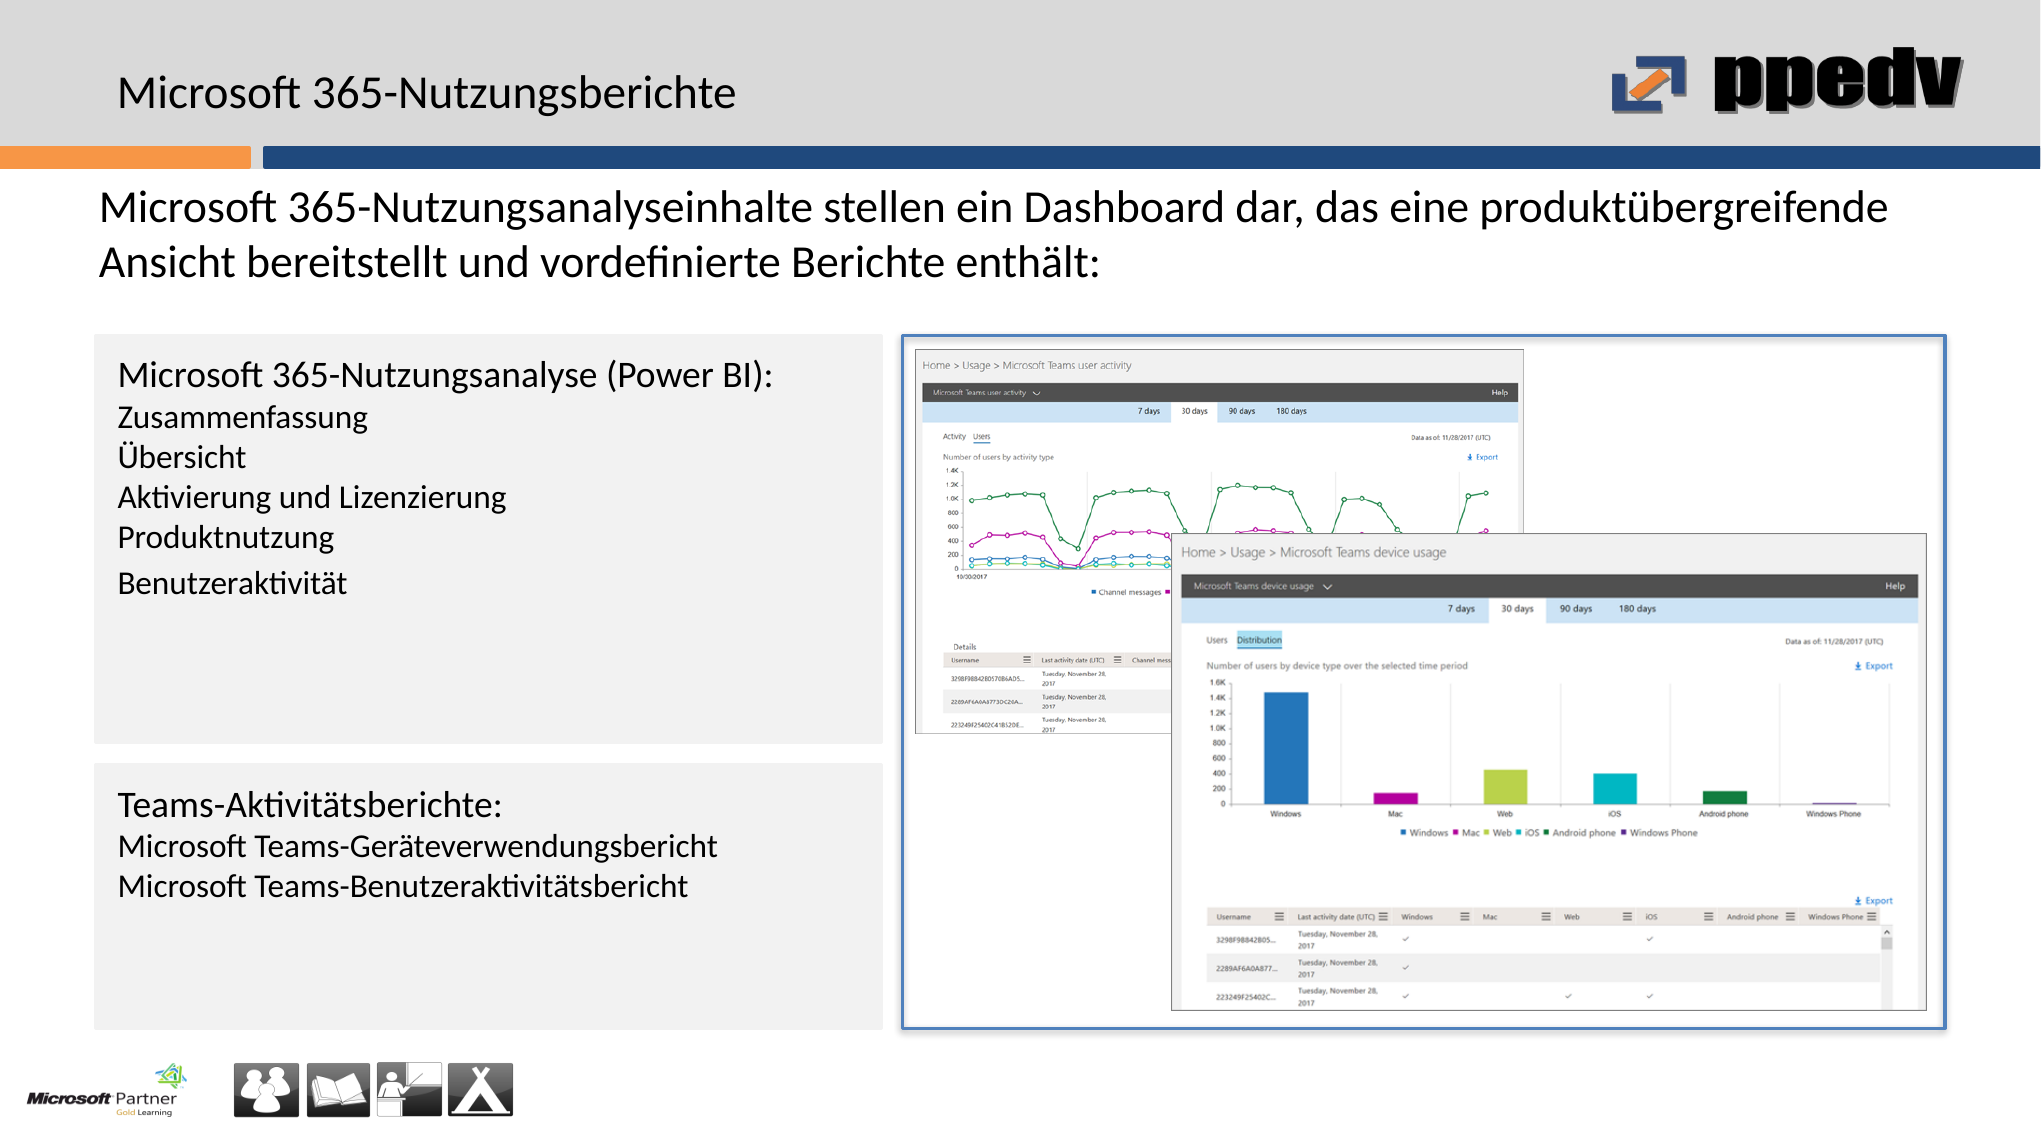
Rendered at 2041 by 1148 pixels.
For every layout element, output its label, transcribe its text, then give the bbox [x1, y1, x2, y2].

title Microsoft 365-Nutzungsberichte [101, 53, 1946, 126]
picture [7, 1043, 538, 1140]
text_box Teams-Aktivitätsberichte: Microsoft Teams-Geräteverwendungsbericht Microsoft Teams-Benutzeraktivitätsbericht [95, 764, 882, 1029]
text_box [901, 335, 1946, 1029]
picture [915, 349, 1927, 1012]
text_box Microsoft 365-Nutzungsanalyseinhalte stellen ein Dashboard dar, das eine produktübergreifende Ansicht bereitstellt und vordefinierte Berichte enthält: [98, 176, 1945, 287]
text_box Microsoft 365-Nutzungsanalyse (Power BI): Zusammenfassung Übersicht Aktivierung und Lizenzierung Produktnutzung Benutzeraktivität [95, 335, 882, 743]
picture [1598, 41, 1992, 125]
